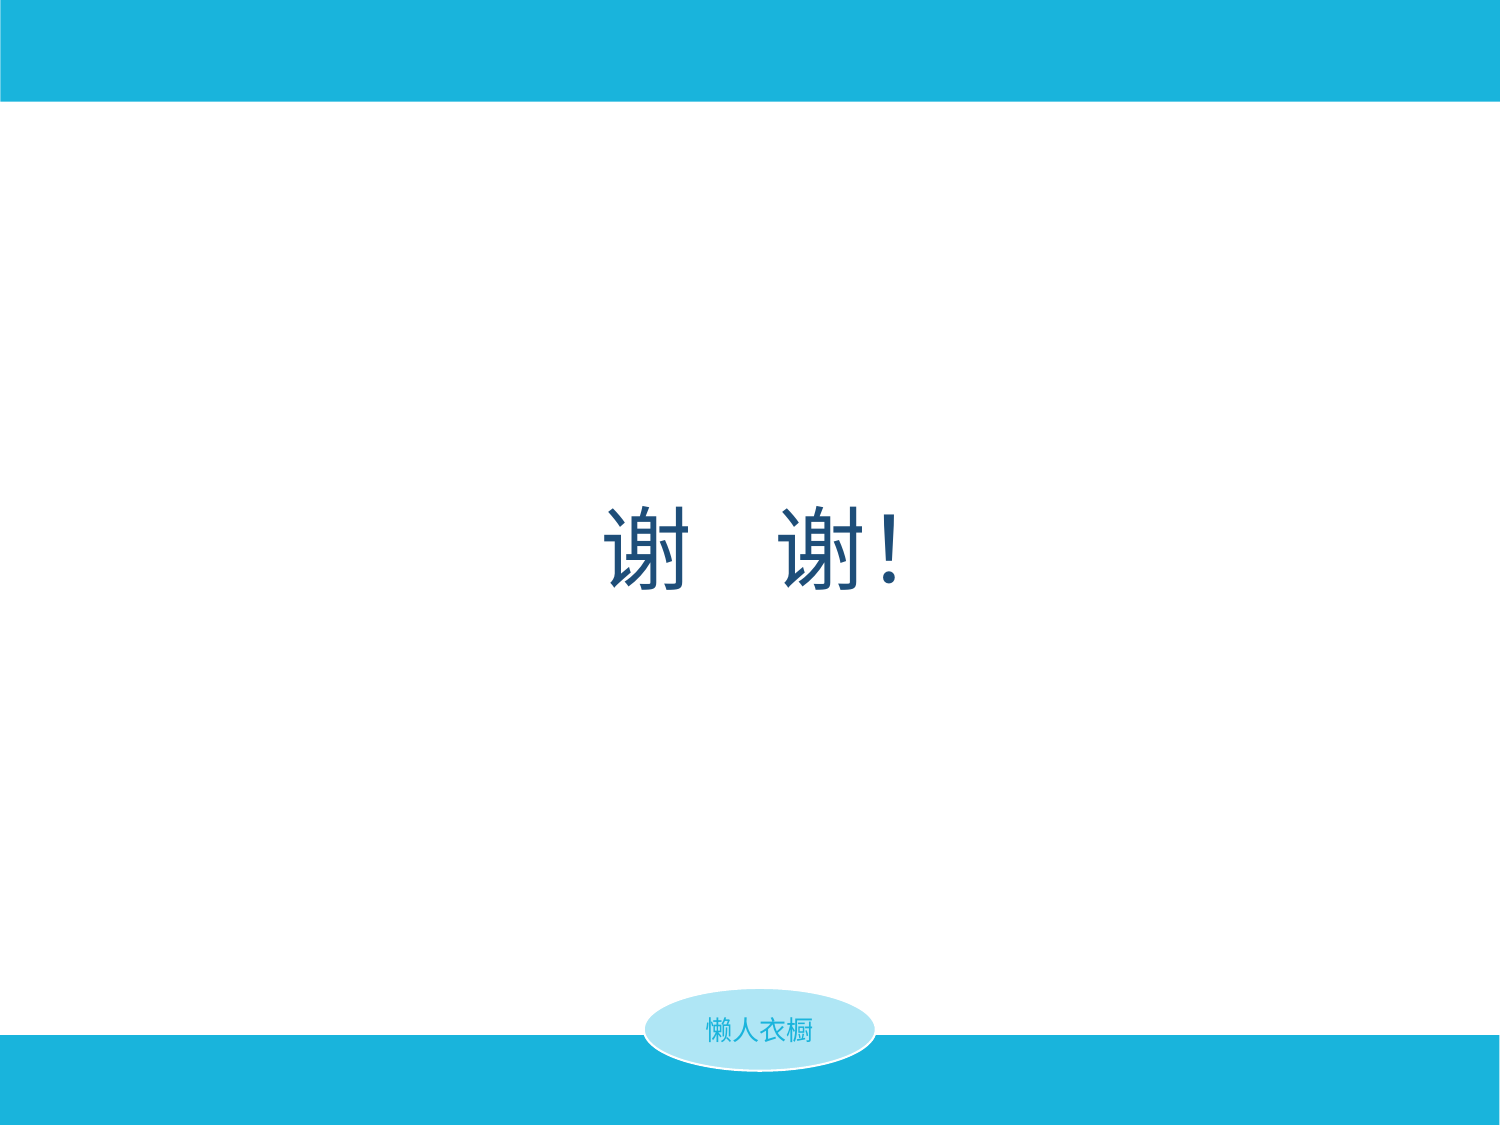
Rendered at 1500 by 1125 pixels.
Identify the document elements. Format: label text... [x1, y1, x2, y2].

text_box 懒人衣橱 [643, 987, 876, 1071]
text_box [0, 0, 1500, 102]
text_box [0, 1035, 1500, 1125]
title 谢 谢！ [336, 550, 1223, 611]
